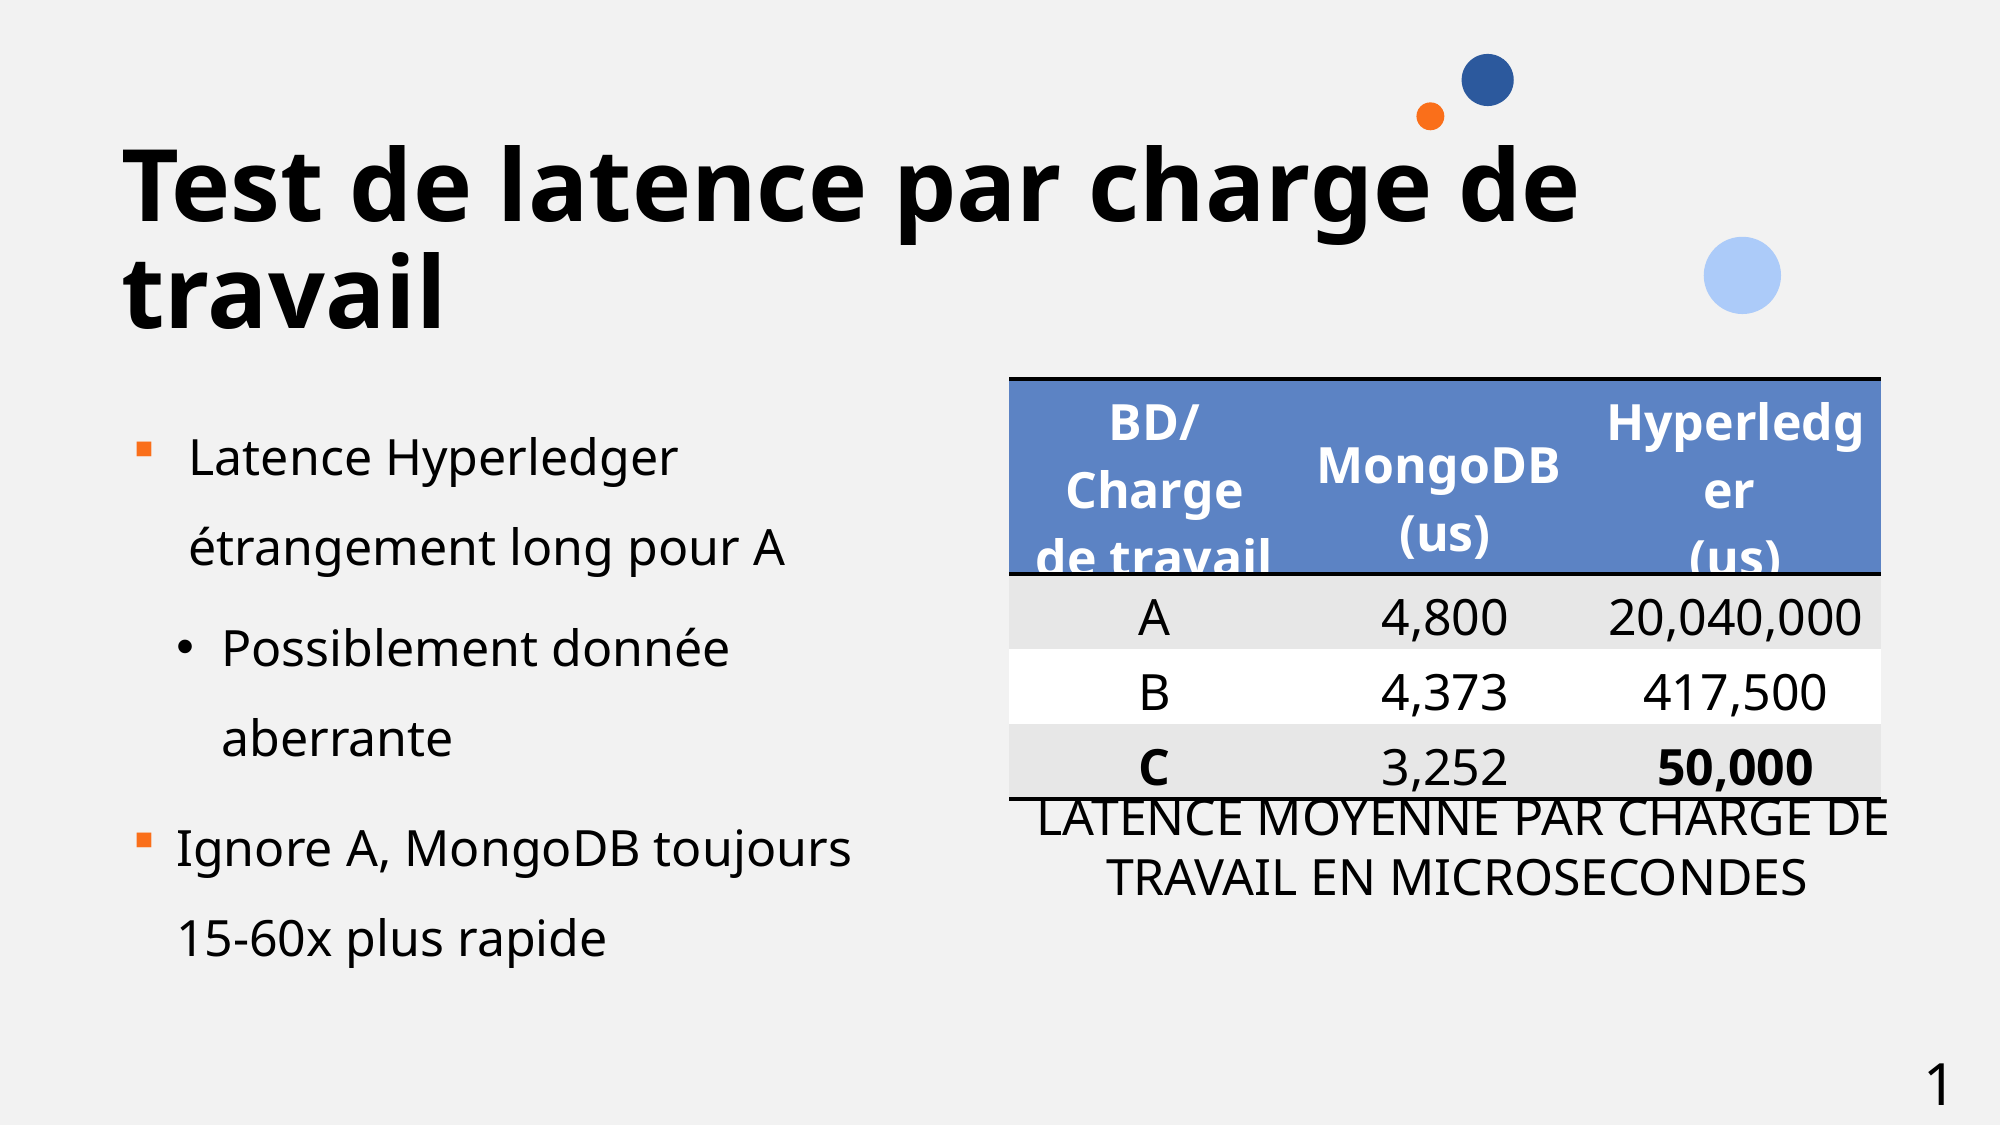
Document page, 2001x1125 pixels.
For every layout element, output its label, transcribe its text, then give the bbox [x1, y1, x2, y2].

list Latence Hyperledger étrangement long pour A Possiblement donnée aberrante Ignore A, MongoDB toujours 15-60x plus rapide [117, 388, 900, 1032]
table_cell 4,373​ [1300, 649, 1590, 724]
table_header MongoDB ​ (us)​ [1300, 381, 1590, 572]
title Test de latence par charge de travail [106, 127, 1692, 269]
table_cell B​ [1009, 649, 1300, 724]
text_box LATENCE MOYENNE PAR CHARGE DE TRAVAIL EN MICROSECONDES [919, 777, 2000, 913]
text_box 19 [1908, 1039, 2000, 1125]
table_header Hyperledger ​ (us)​ [1590, 381, 1881, 572]
table_cell 417,500​ [1590, 649, 1881, 724]
table_cell 4,800​ [1300, 576, 1590, 649]
table_cell 50,000​ [1590, 724, 1881, 797]
table_cell 3,252​ [1300, 724, 1590, 797]
table_header BD/Charge de travail​ [1009, 381, 1300, 572]
table_cell C​ [1009, 724, 1300, 797]
table_cell A​ [1009, 576, 1300, 649]
table_cell 20,040,000​ [1590, 576, 1881, 649]
